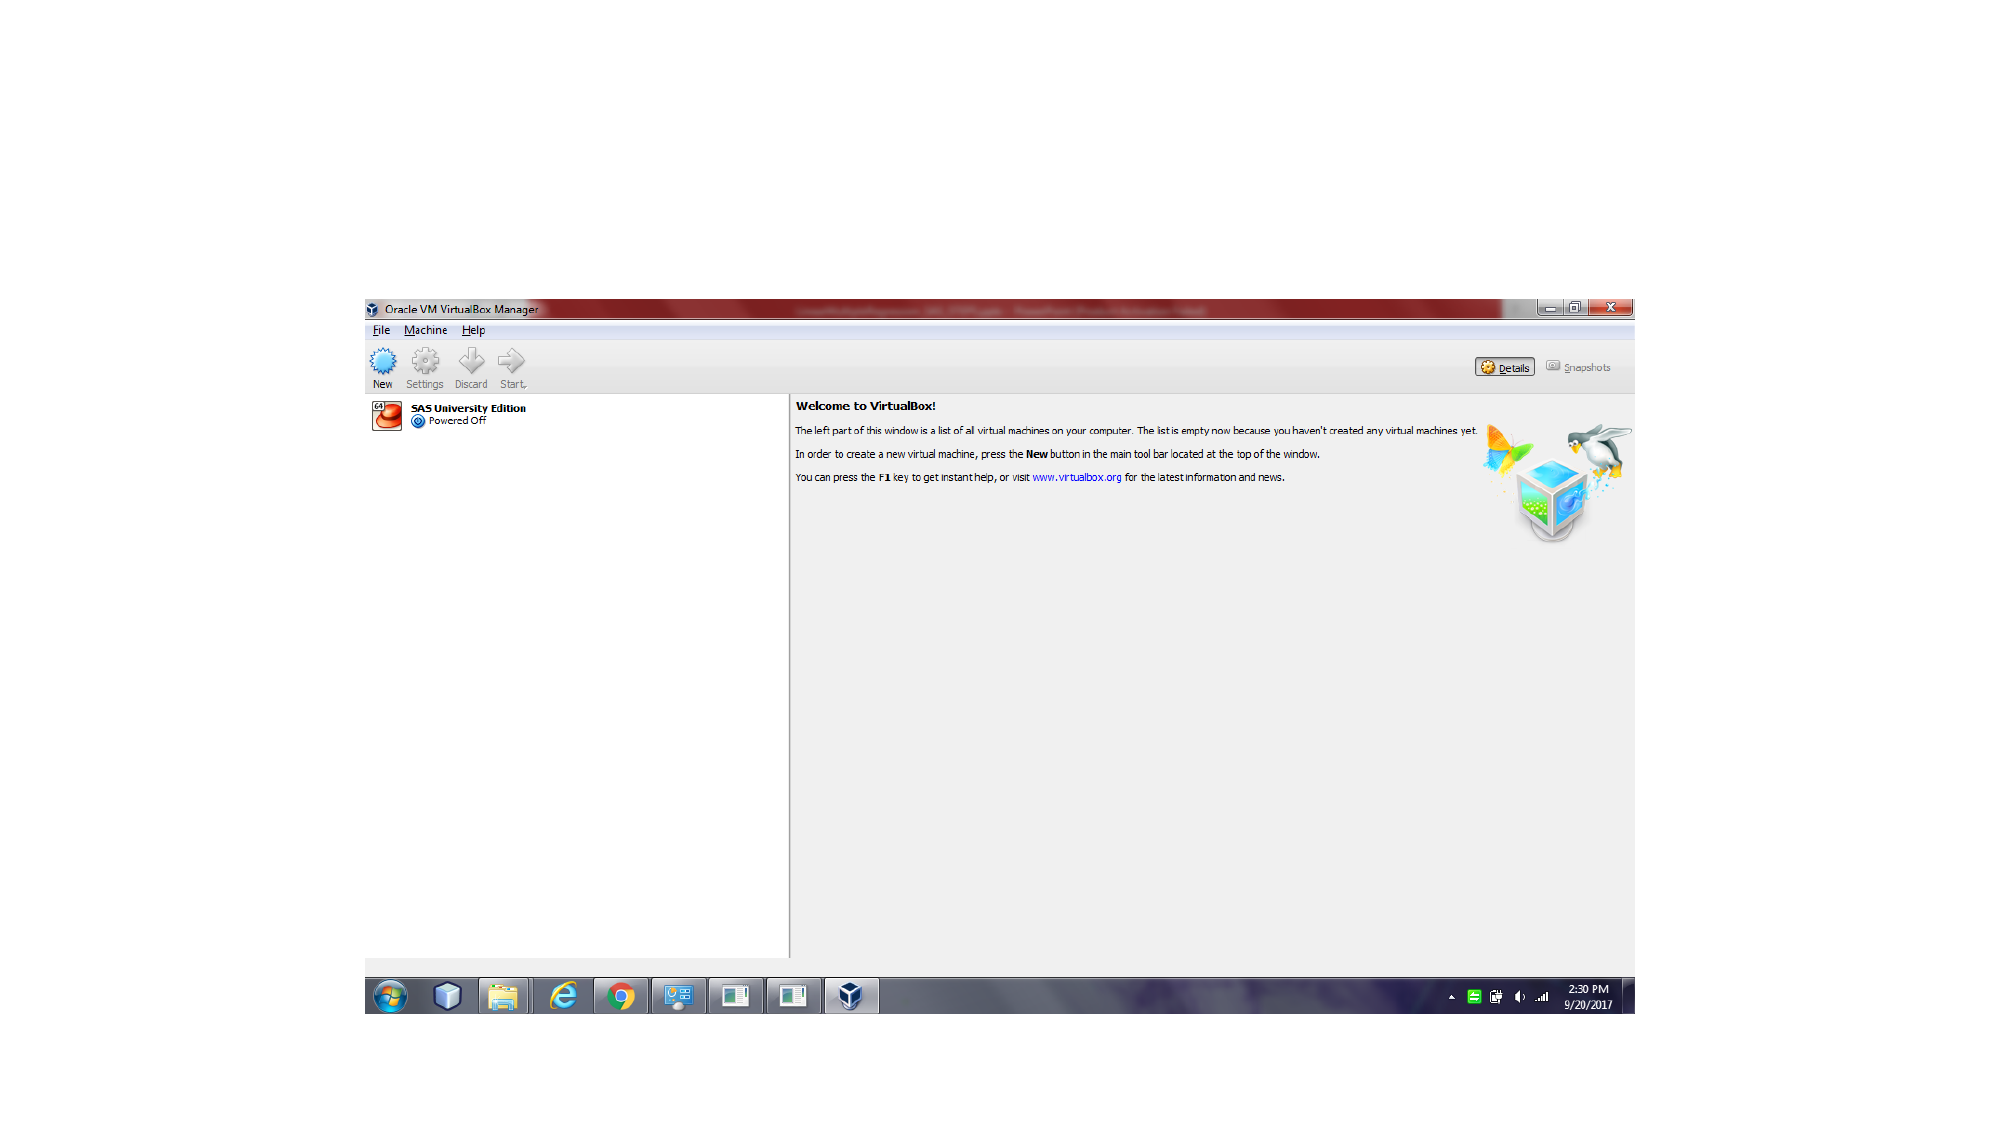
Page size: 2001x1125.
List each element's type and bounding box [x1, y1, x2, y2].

list [365, 299, 1635, 1014]
